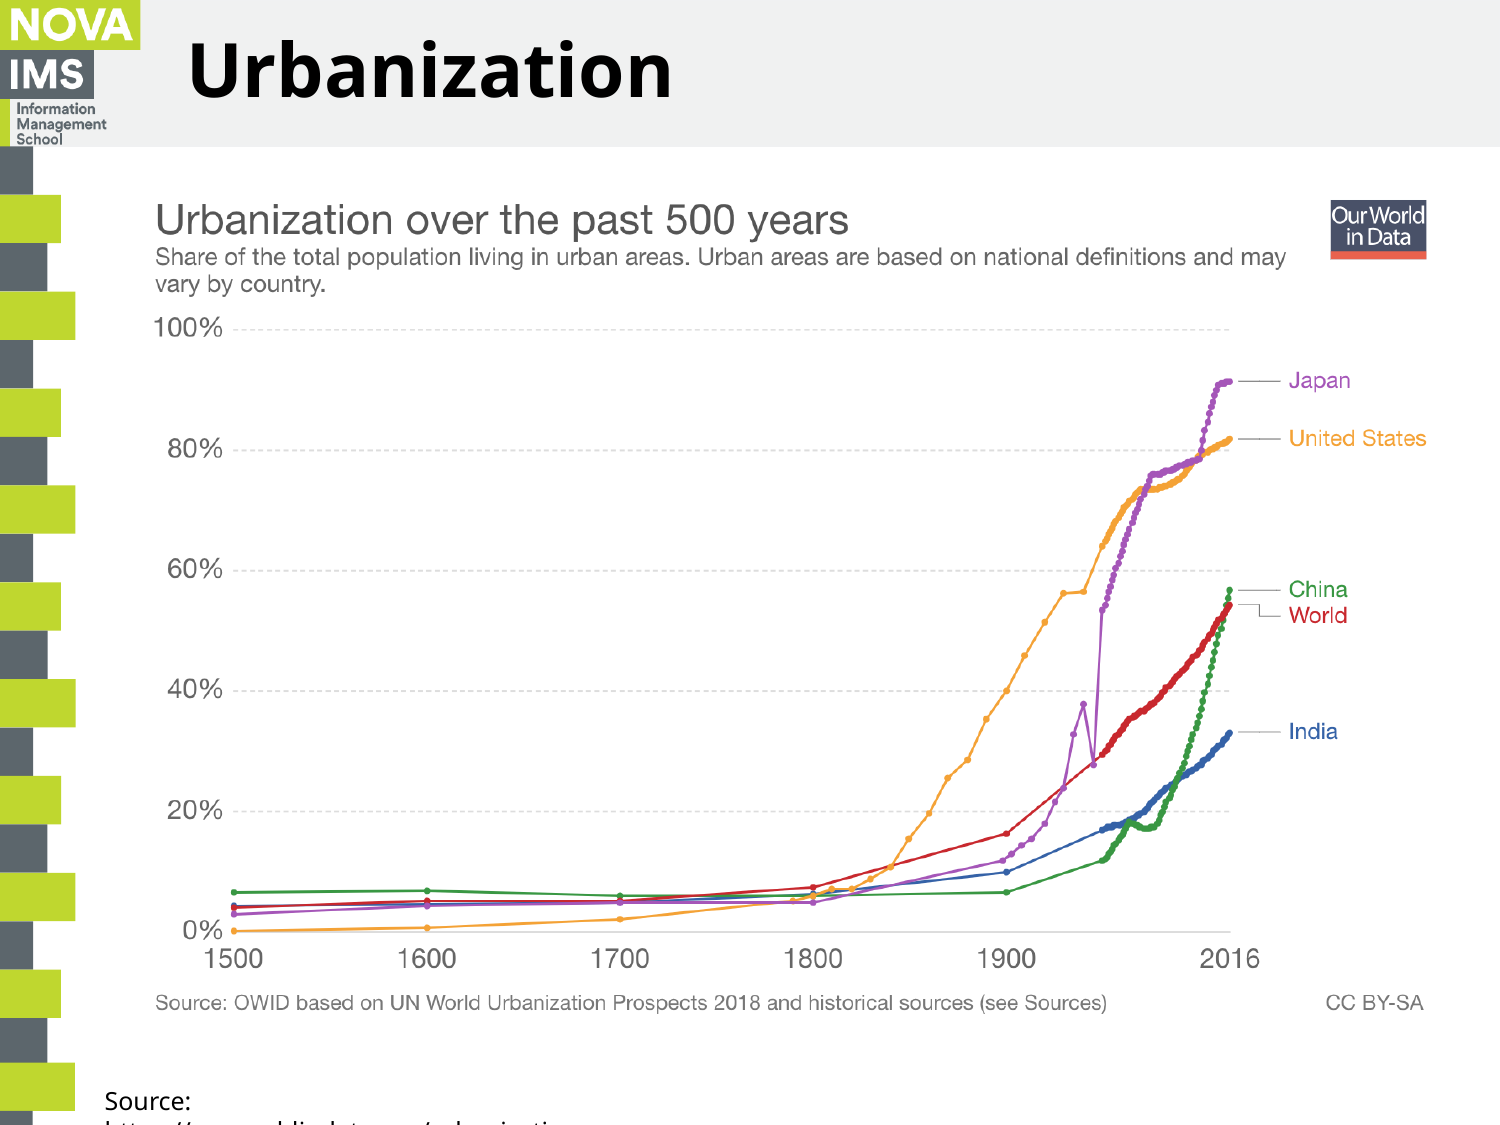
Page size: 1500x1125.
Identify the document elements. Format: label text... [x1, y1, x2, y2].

title Urbanization [171, 0, 1470, 147]
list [131, 178, 1442, 1032]
text_box Source: https://ourworldindata.org/urbanization [89, 1078, 618, 1125]
